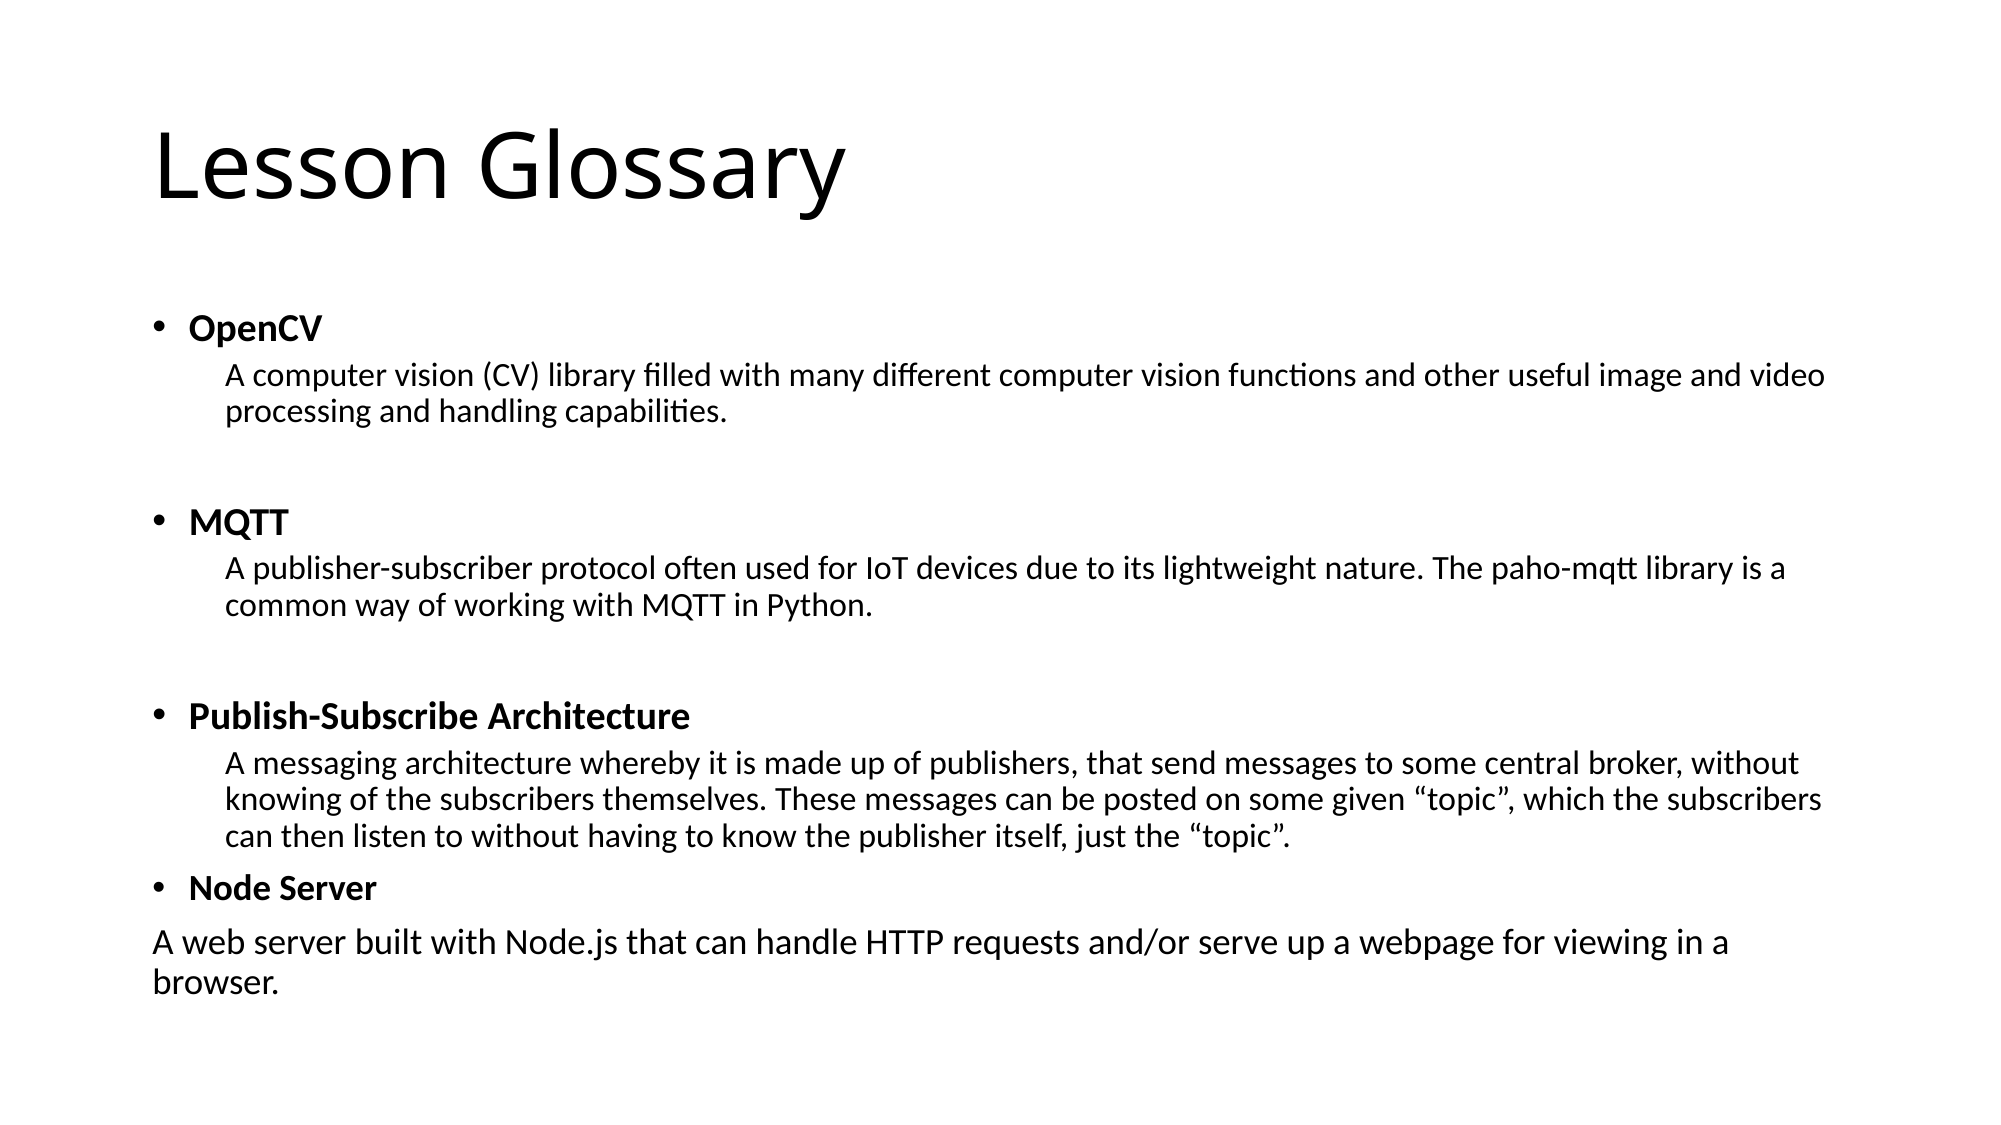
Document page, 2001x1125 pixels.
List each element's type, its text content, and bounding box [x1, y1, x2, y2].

list OpenCV A computer vision (CV) library filled with many different computer vision functions and other useful image and video processing and handling capabilities. MQTT A publisher-subscriber protocol often used for IoT devices due to its lightweight nature. The paho-mqtt library is a common way of working with MQTT in Python. Publish-Subscribe Architecture A messaging architecture whereby it is made up of publishers, that send messages to some central broker, without knowing of the subscribers themselves. These messages can be posted on some given “topic”, which the subscribers can then listen to without having to know the publisher itself, just the “topic”. Node Server A web server built with Node.js that can handle HTTP requests and/or serve up a webpage for viewing in a browser. [137, 299, 1863, 1014]
title Lesson Glossary [137, 59, 1863, 278]
